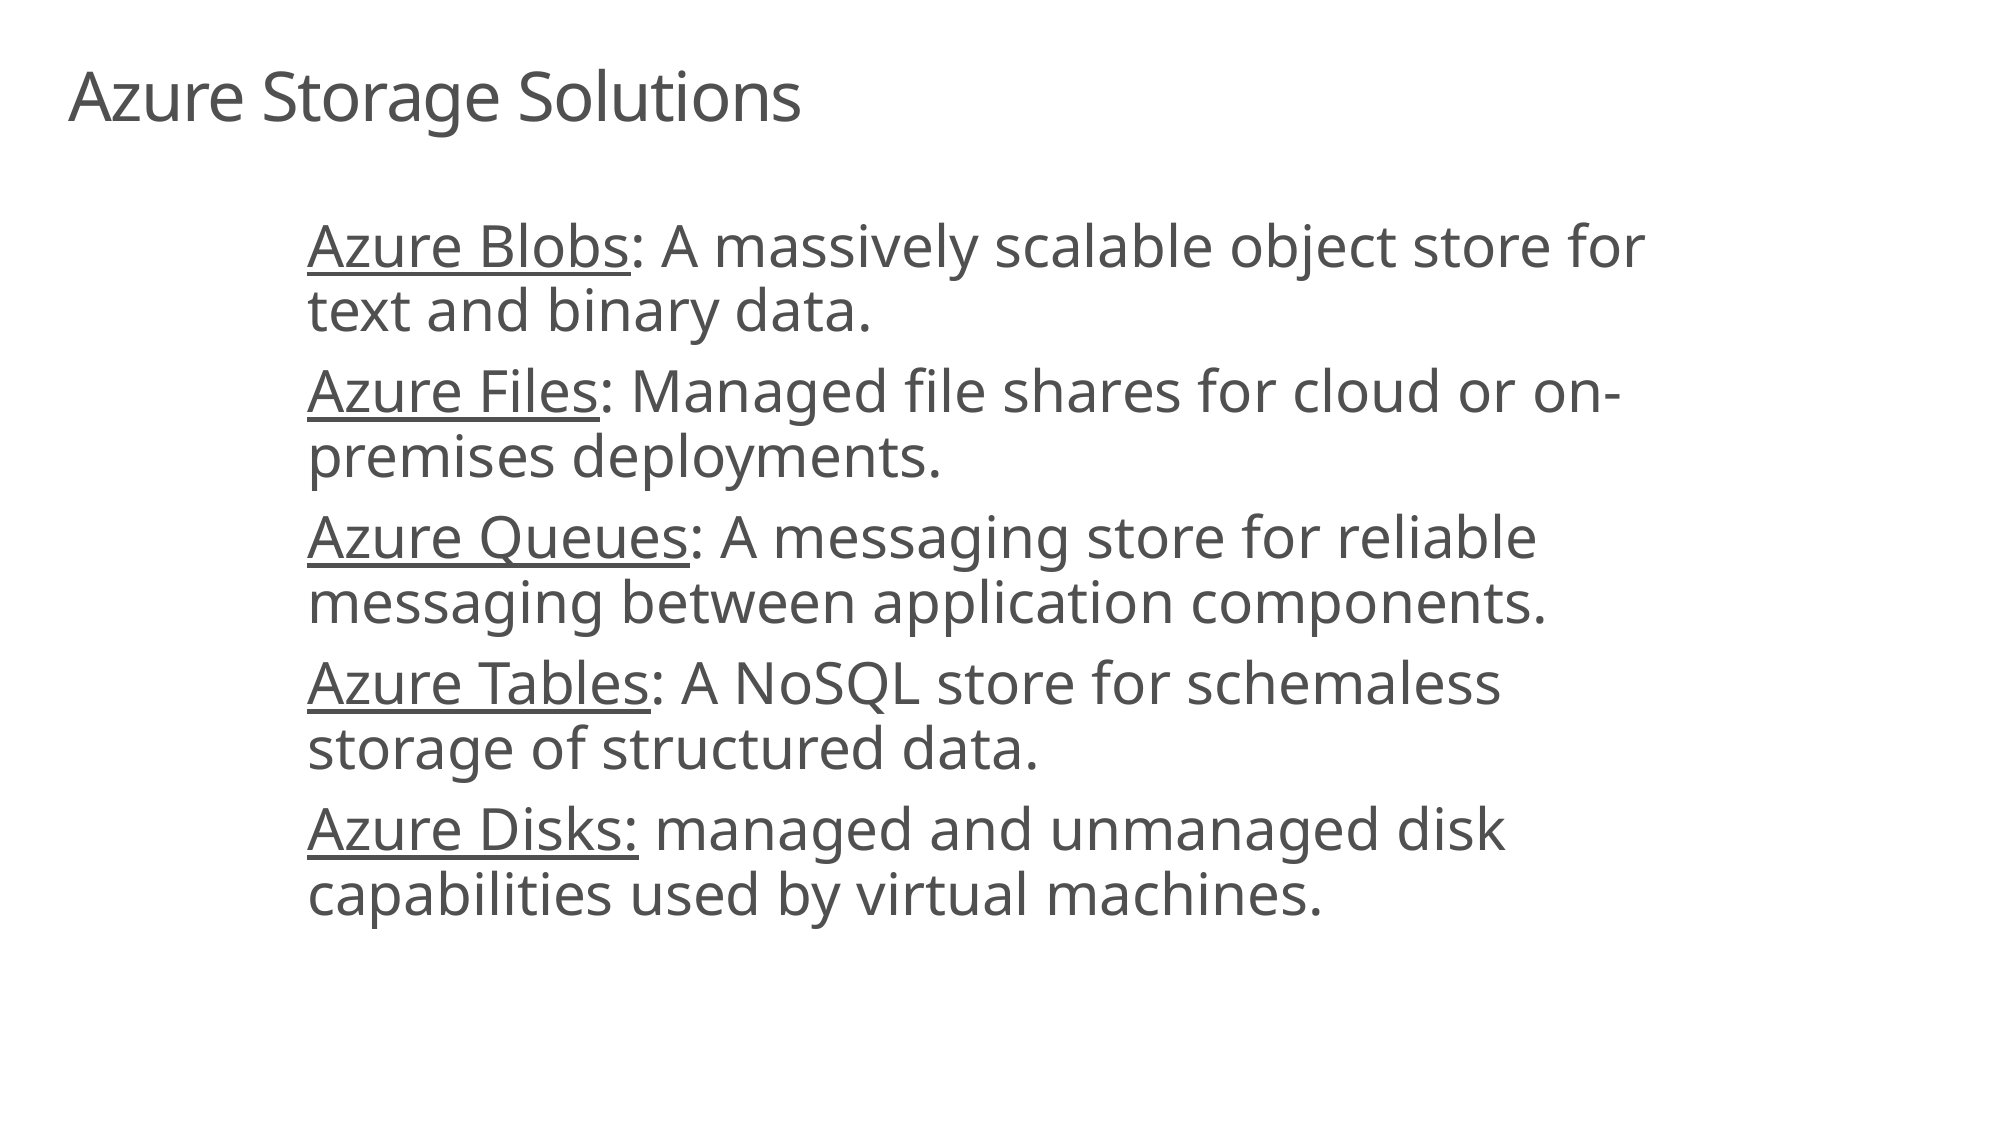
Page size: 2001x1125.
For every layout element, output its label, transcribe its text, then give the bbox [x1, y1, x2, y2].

list Azure Blobs: A massively scalable object store for text and binary data. Azure Files: Managed file shares for cloud or on-premises deployments. Azure Queues: A messaging store for reliable messaging between application components. Azure Tables: A NoSQL store for schemaless storage of structured data. Azure Disks: managed and unmanaged disk capabilities used by virtual machines. [283, 195, 1717, 1033]
title Azure Storage Solutions [44, 47, 1957, 196]
